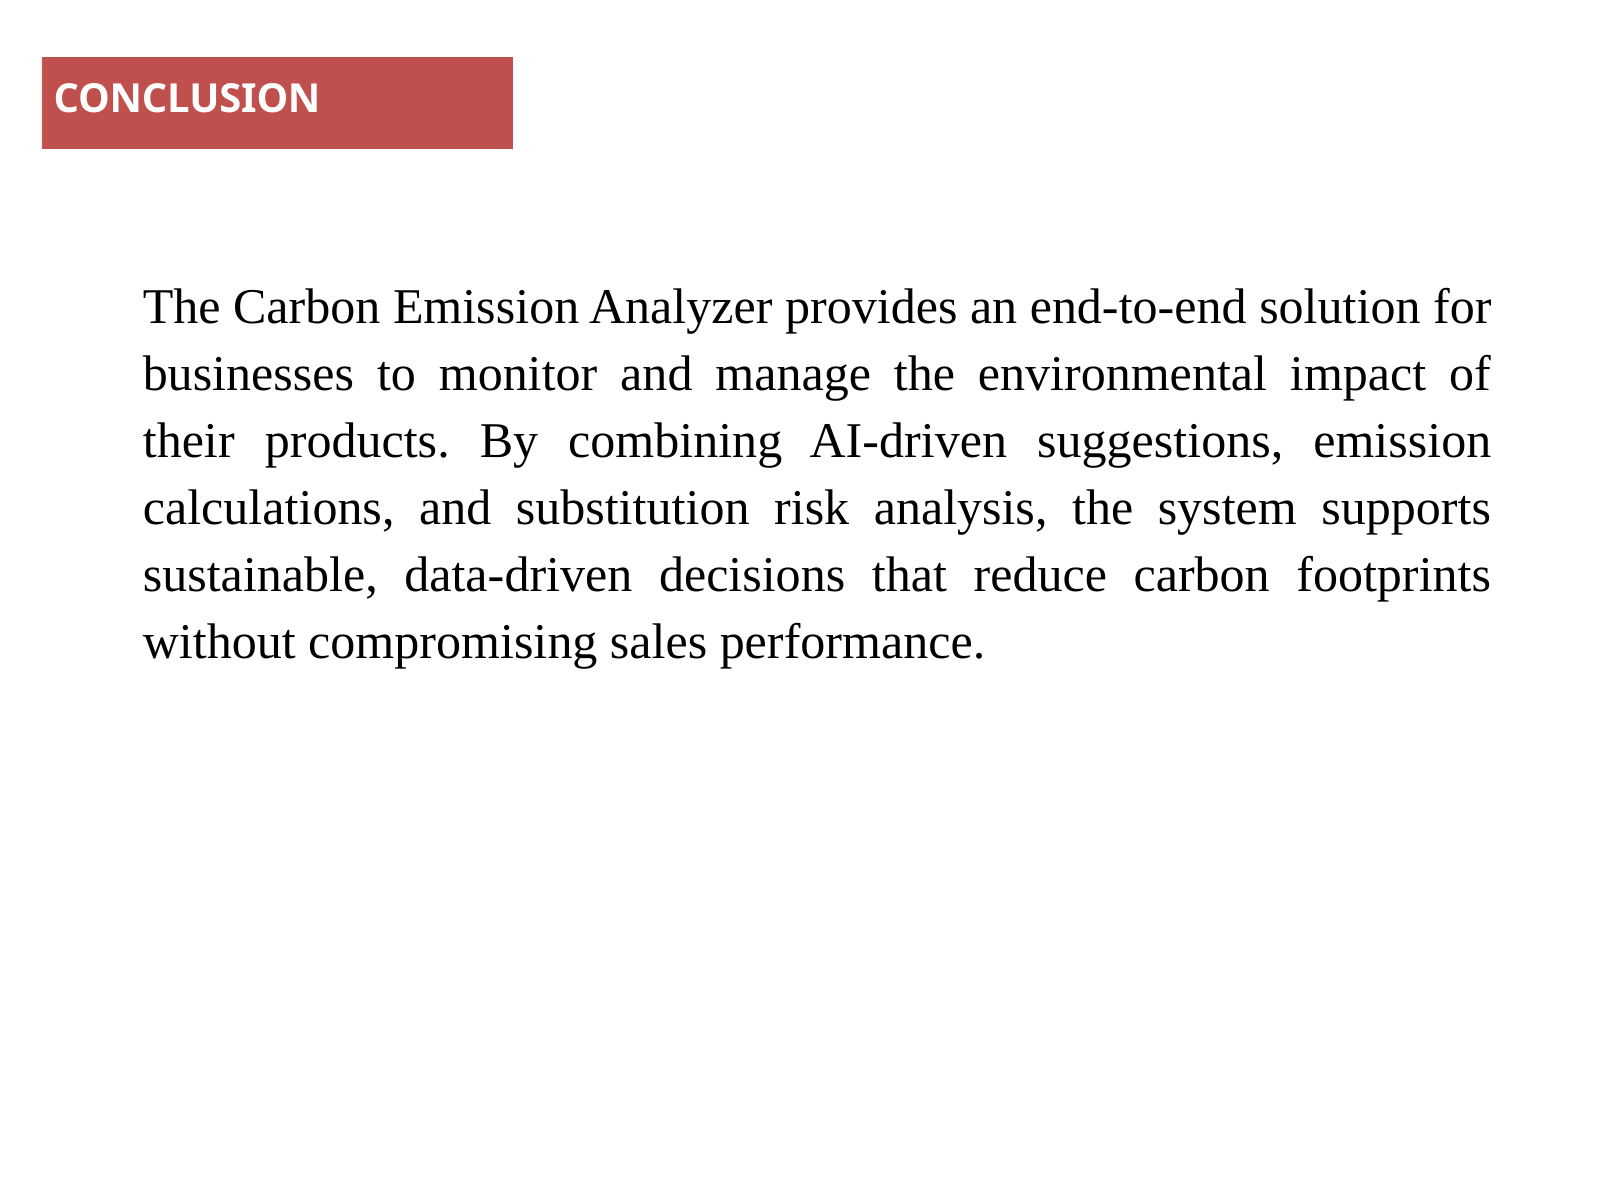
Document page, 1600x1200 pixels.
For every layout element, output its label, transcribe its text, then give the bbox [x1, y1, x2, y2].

text_box The Carbon Emission Analyzer provides an end-to-end solution for businesses to monitor and manage the environmental impact of their products. By combining AI-driven suggestions, emission calculations, and substitution risk analysis, the system supports sustainable, data-driven decisions that reduce carbon footprints without compromising sales performance. [142, 265, 1493, 737]
text_box CONCLUSION [53, 72, 724, 121]
text_box [41, 57, 513, 149]
